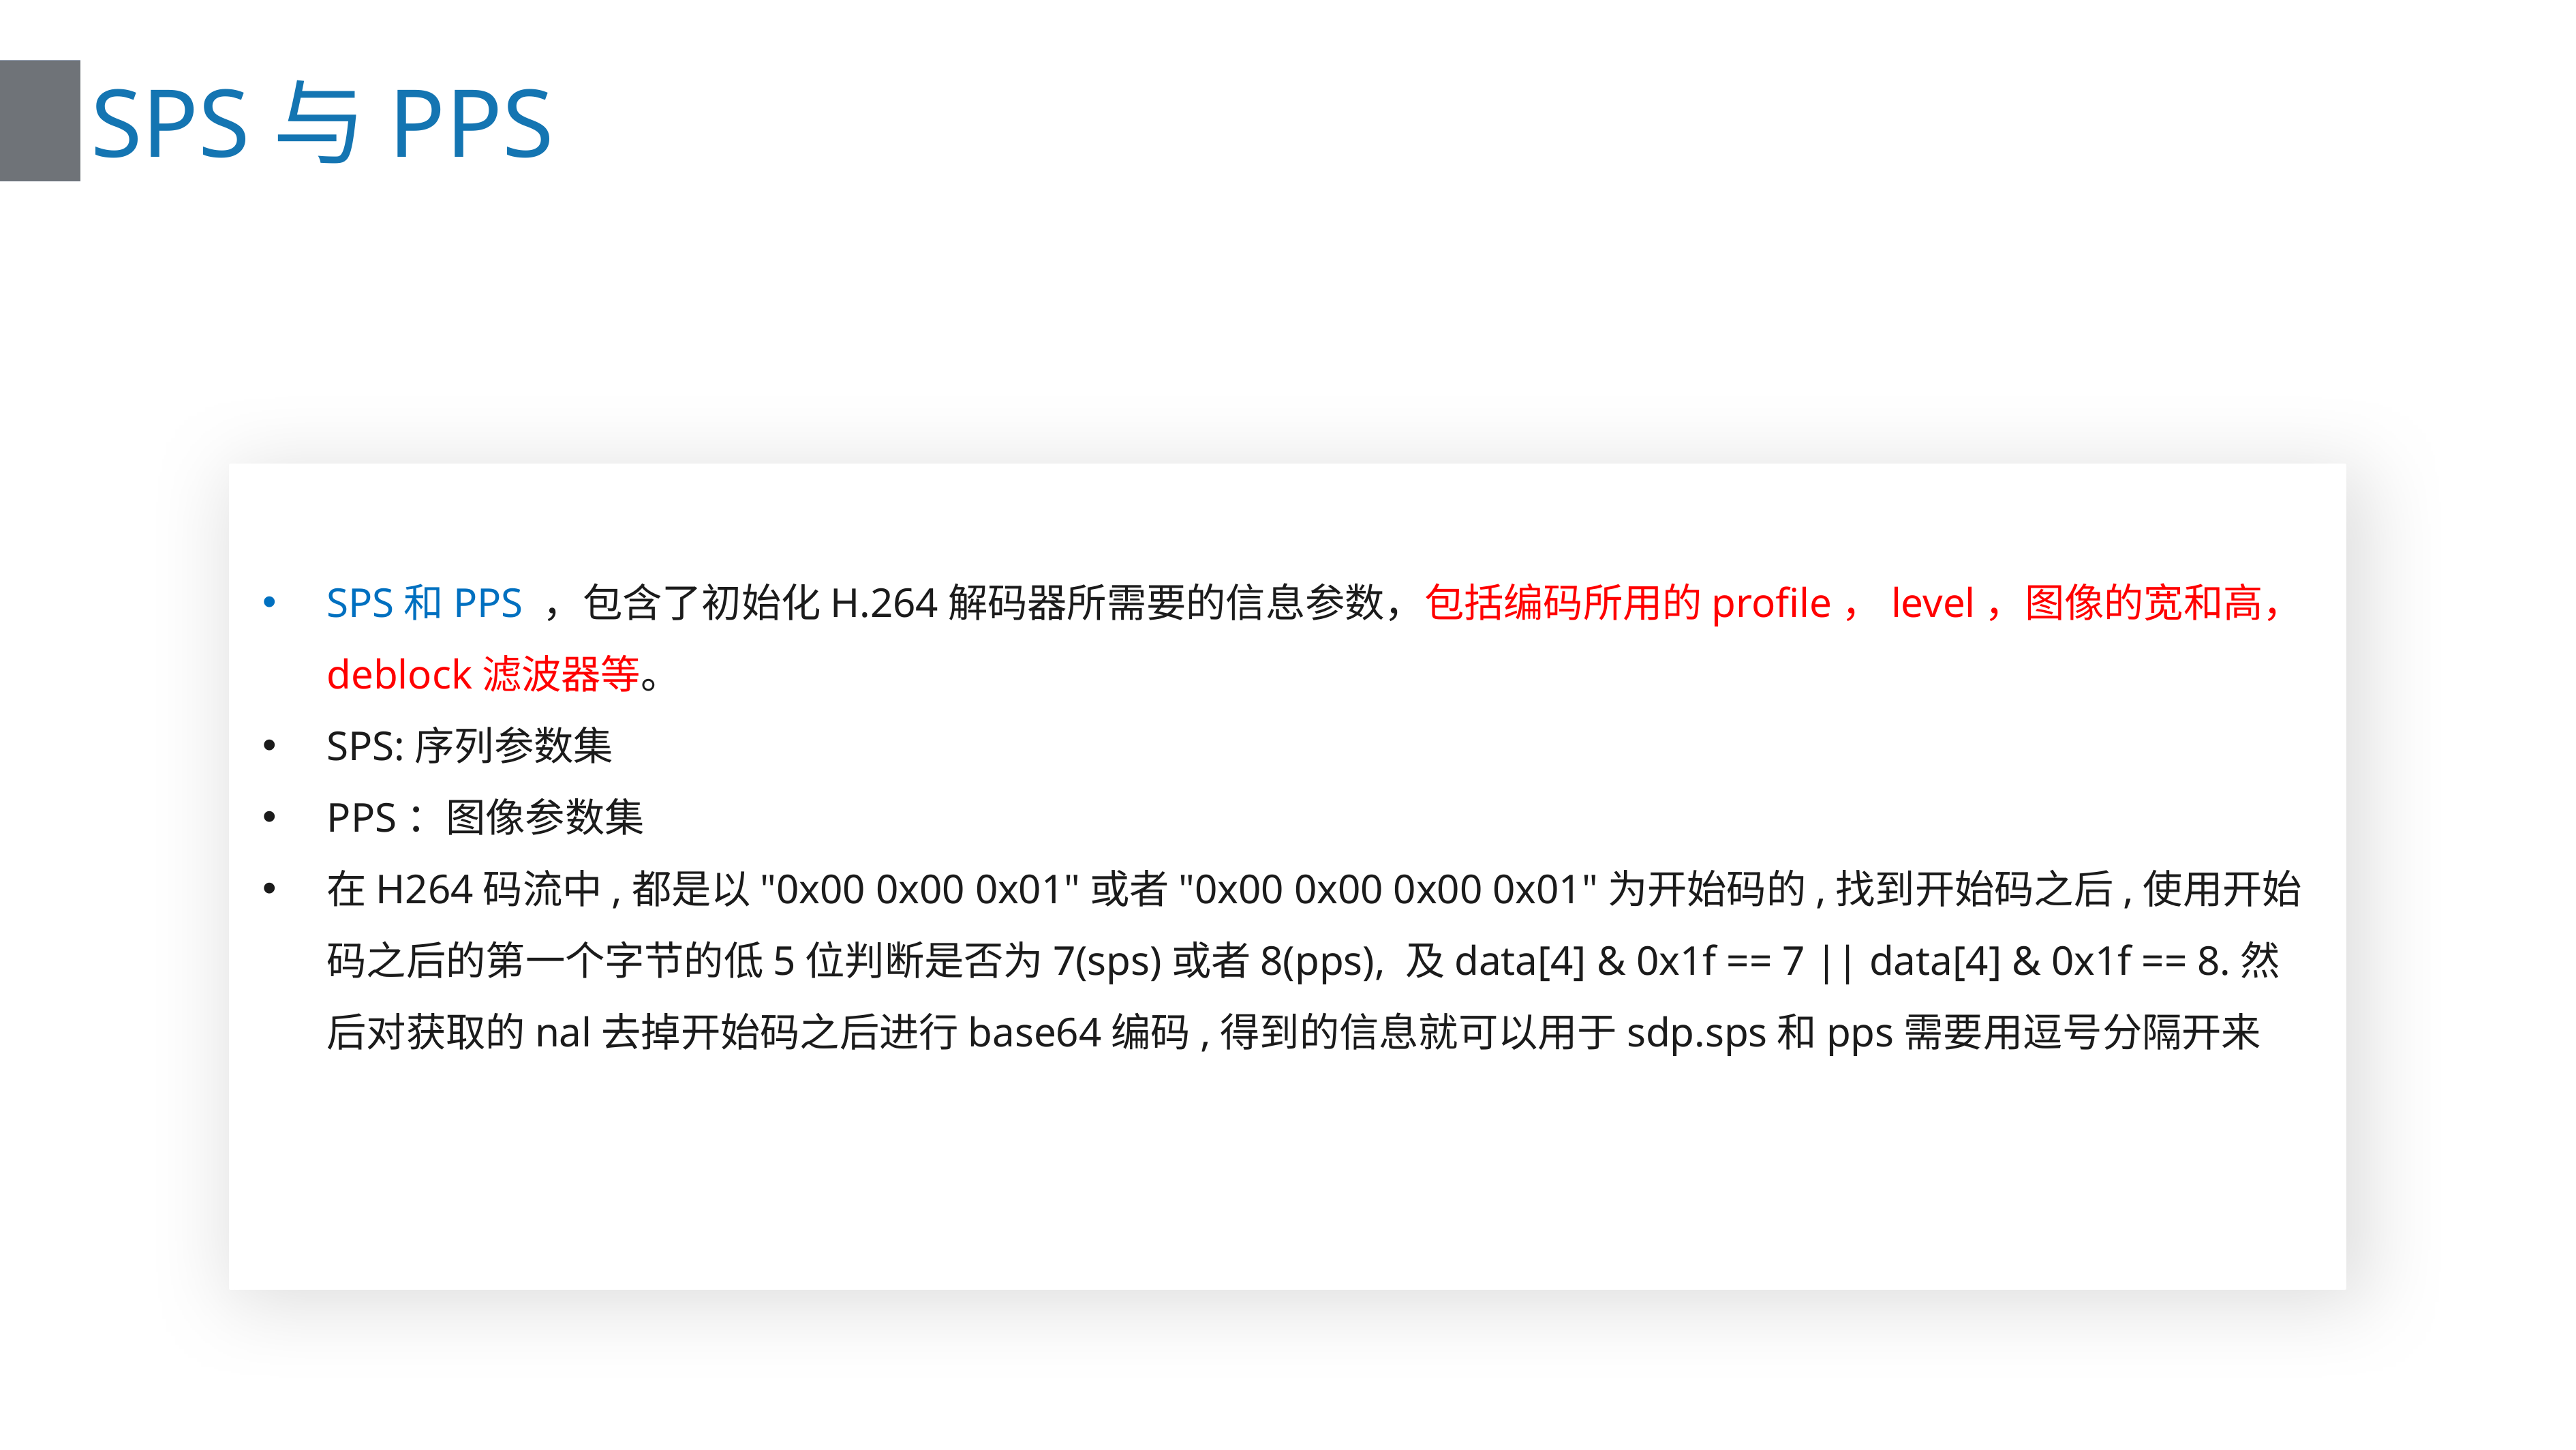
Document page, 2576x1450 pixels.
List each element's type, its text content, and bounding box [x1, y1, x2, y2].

title SPS与PPS [80, 58, 2496, 181]
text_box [230, 465, 2346, 1289]
